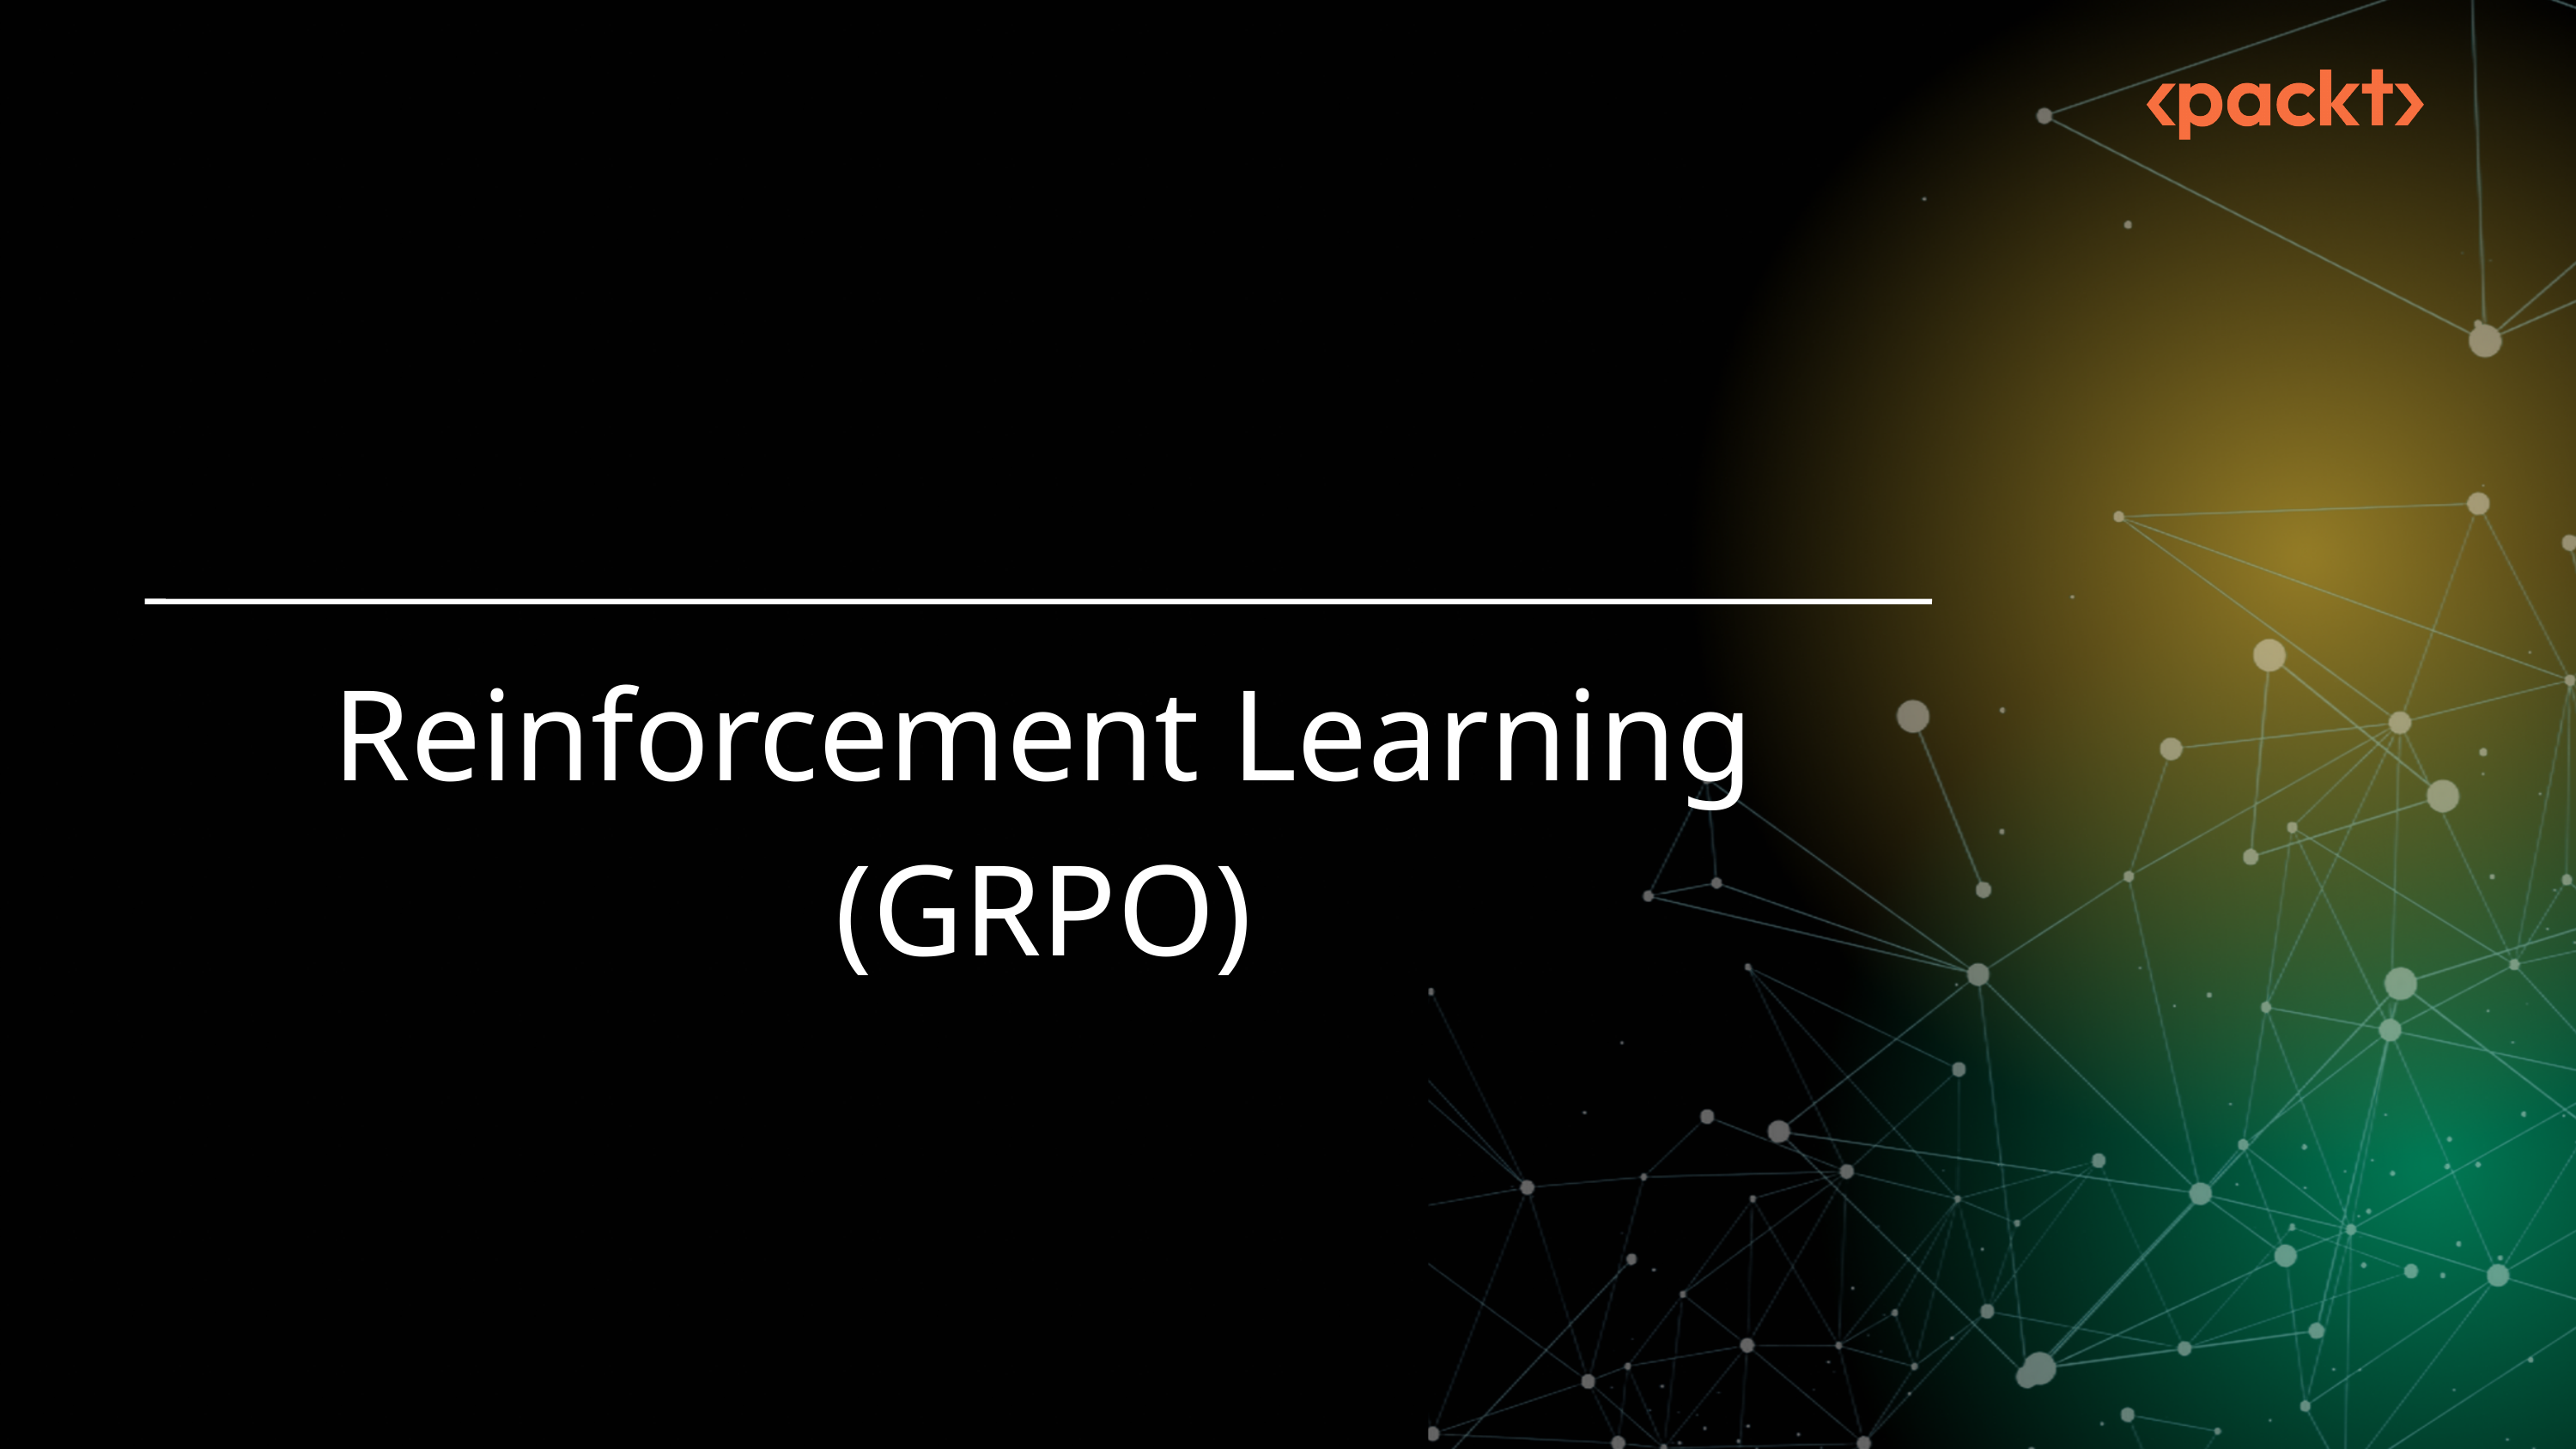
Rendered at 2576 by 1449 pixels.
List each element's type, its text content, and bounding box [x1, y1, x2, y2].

text_box [2144, 44, 2432, 145]
text_box Reinforcement Learning (GRPO) [144, 630, 1943, 982]
text_box [0, 0, 2576, 1449]
